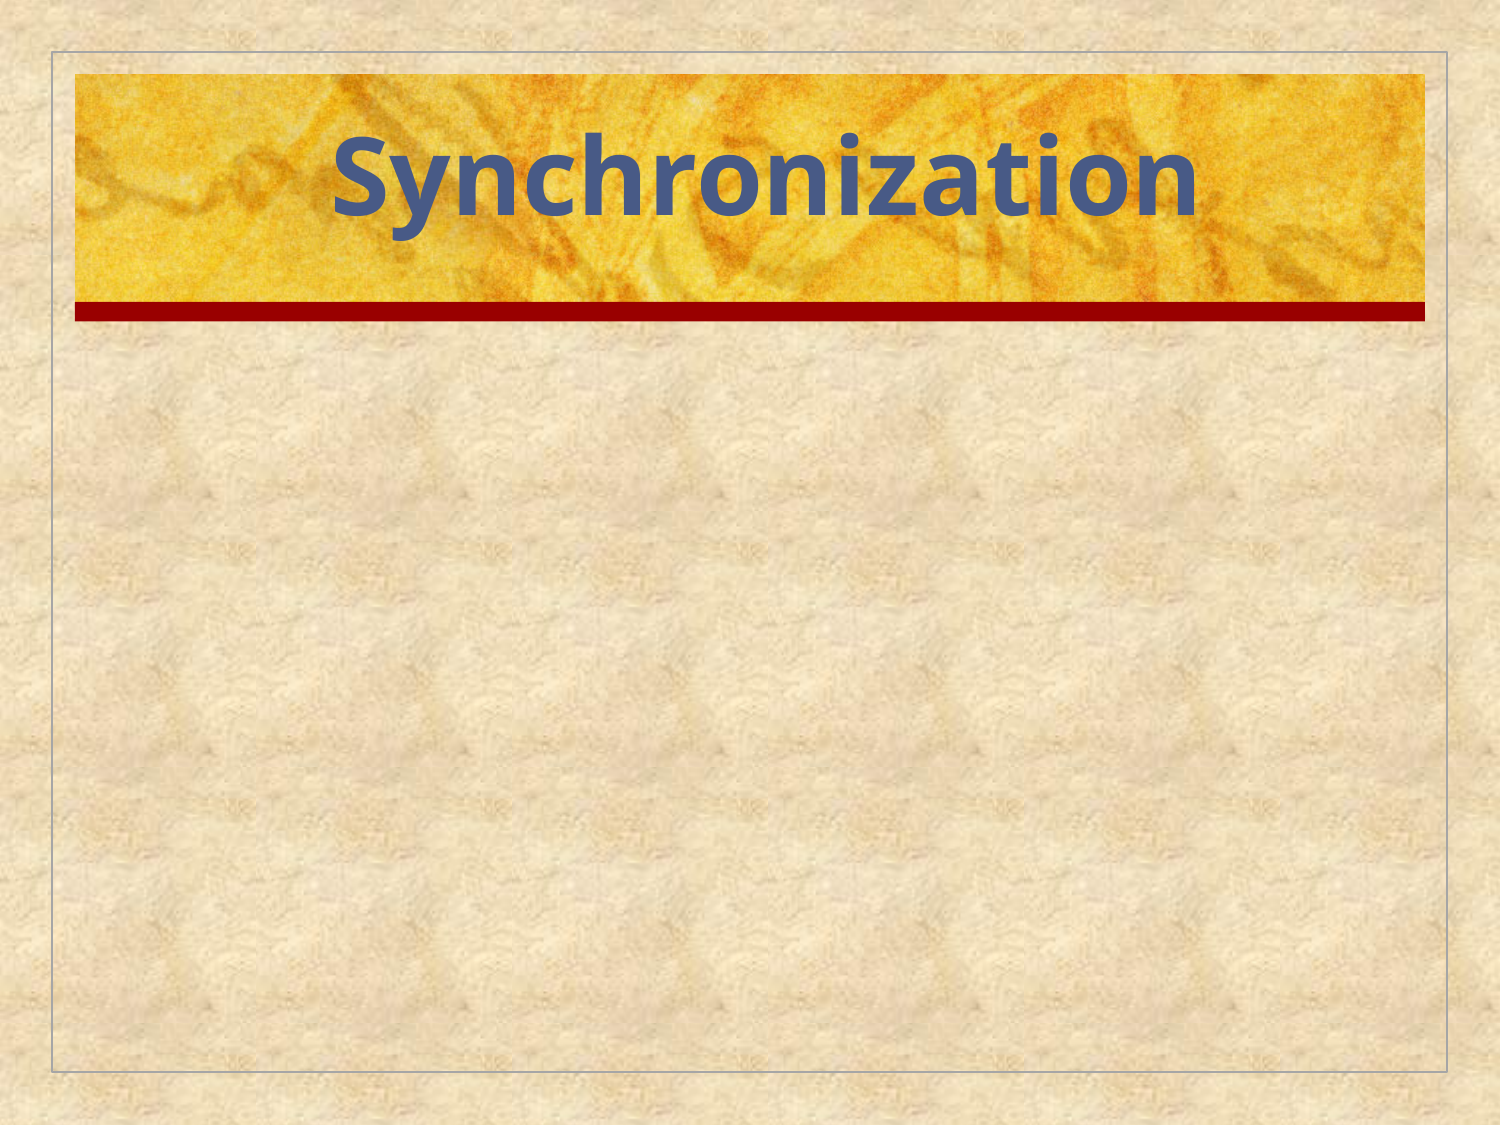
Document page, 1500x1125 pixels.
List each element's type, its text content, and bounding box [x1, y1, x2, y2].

picture [0, 0, 1500, 1125]
title Synchronization [125, 75, 1409, 238]
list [49, 261, 1439, 1076]
